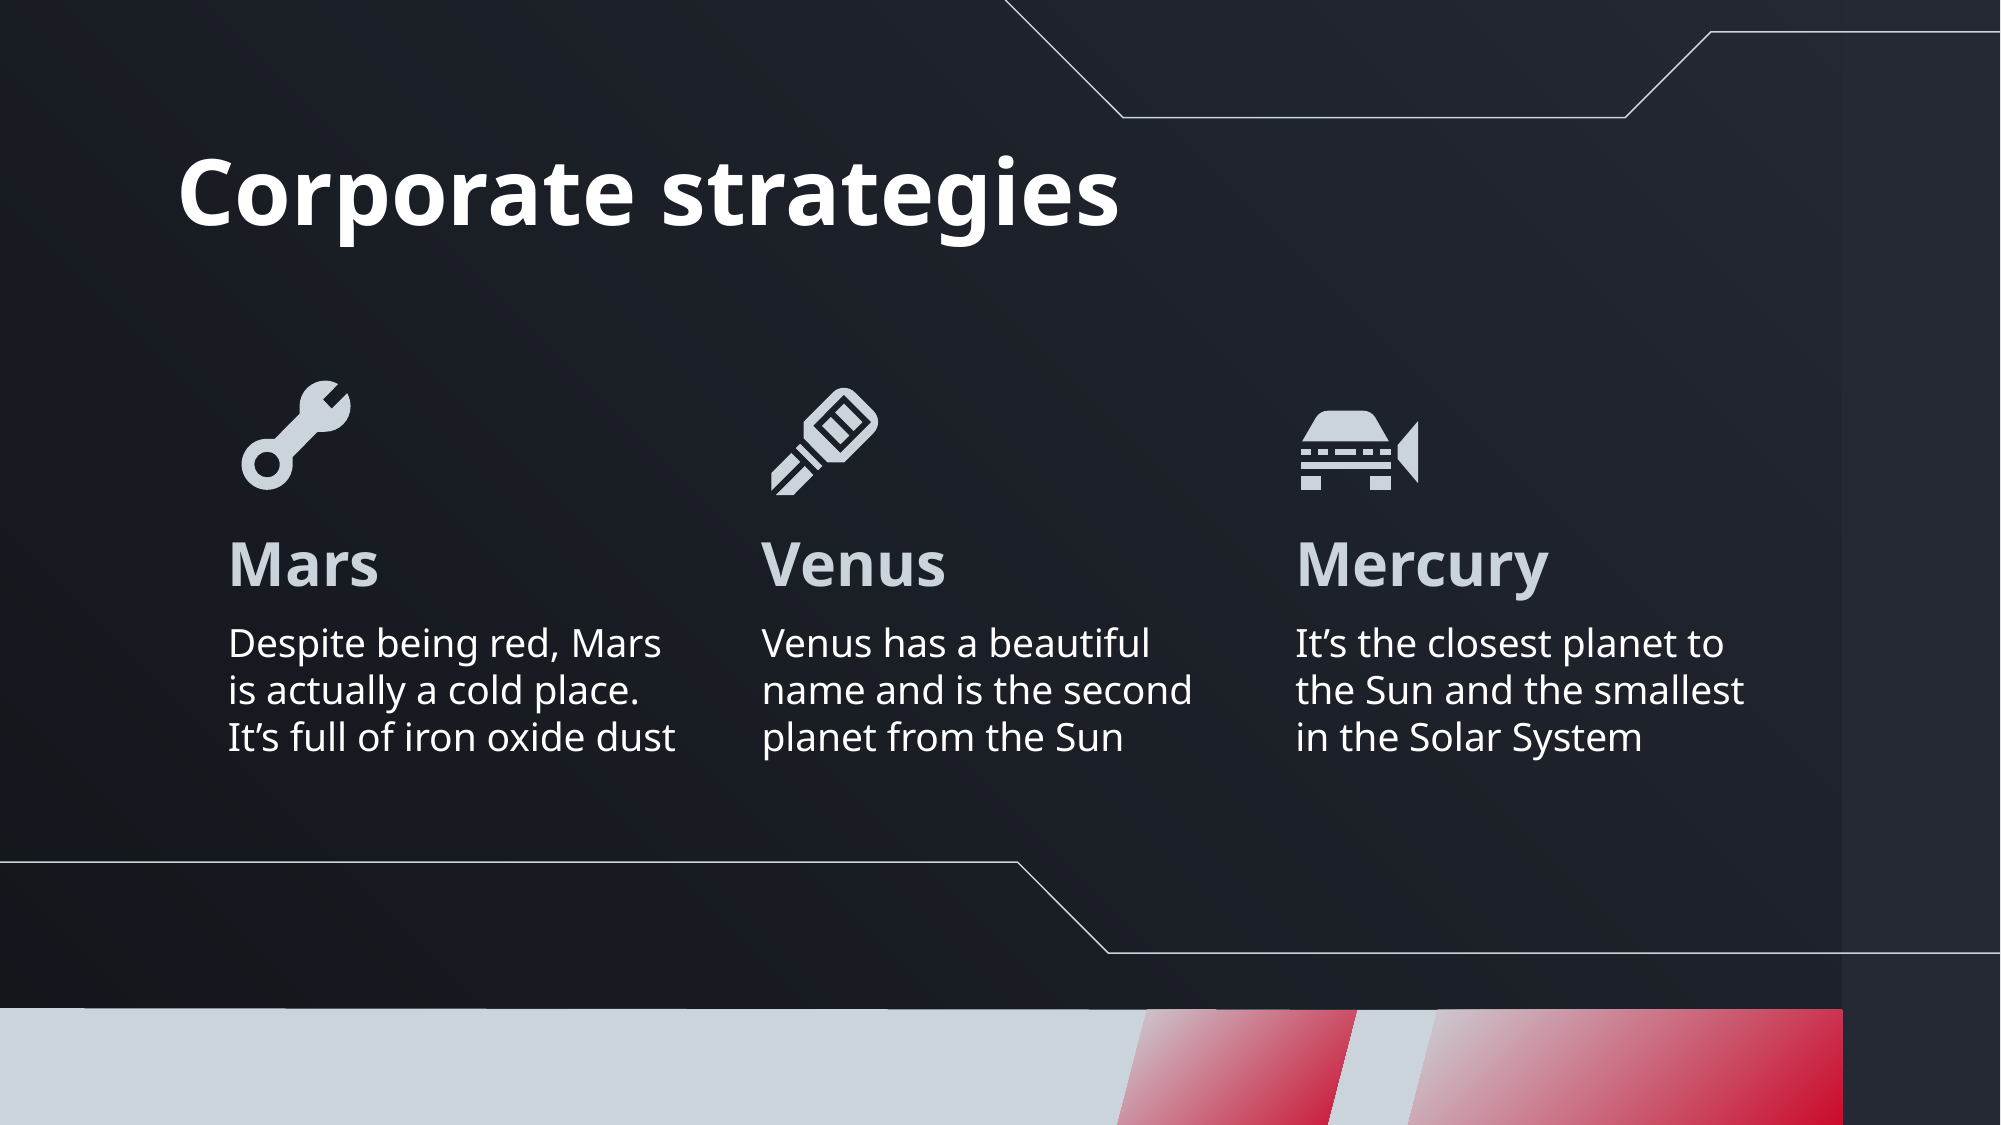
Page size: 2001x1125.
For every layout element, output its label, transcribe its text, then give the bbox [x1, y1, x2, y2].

subtitle Venus has a beautiful name and is the second planet from the Sun [741, 599, 1233, 787]
subtitle It’s the closest planet to the Sun and the smallest in the Solar System [1275, 599, 1767, 787]
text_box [1300, 410, 1419, 491]
subtitle Despite being red, Mars is actually a cold place. It’s full of iron oxide dust [207, 599, 699, 787]
subtitle Mars [207, 529, 699, 599]
subtitle Mercury [1275, 529, 1767, 599]
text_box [771, 387, 880, 496]
text_box [241, 380, 351, 490]
title Corporate strategies [156, 113, 1844, 241]
subtitle Venus [741, 529, 1233, 599]
